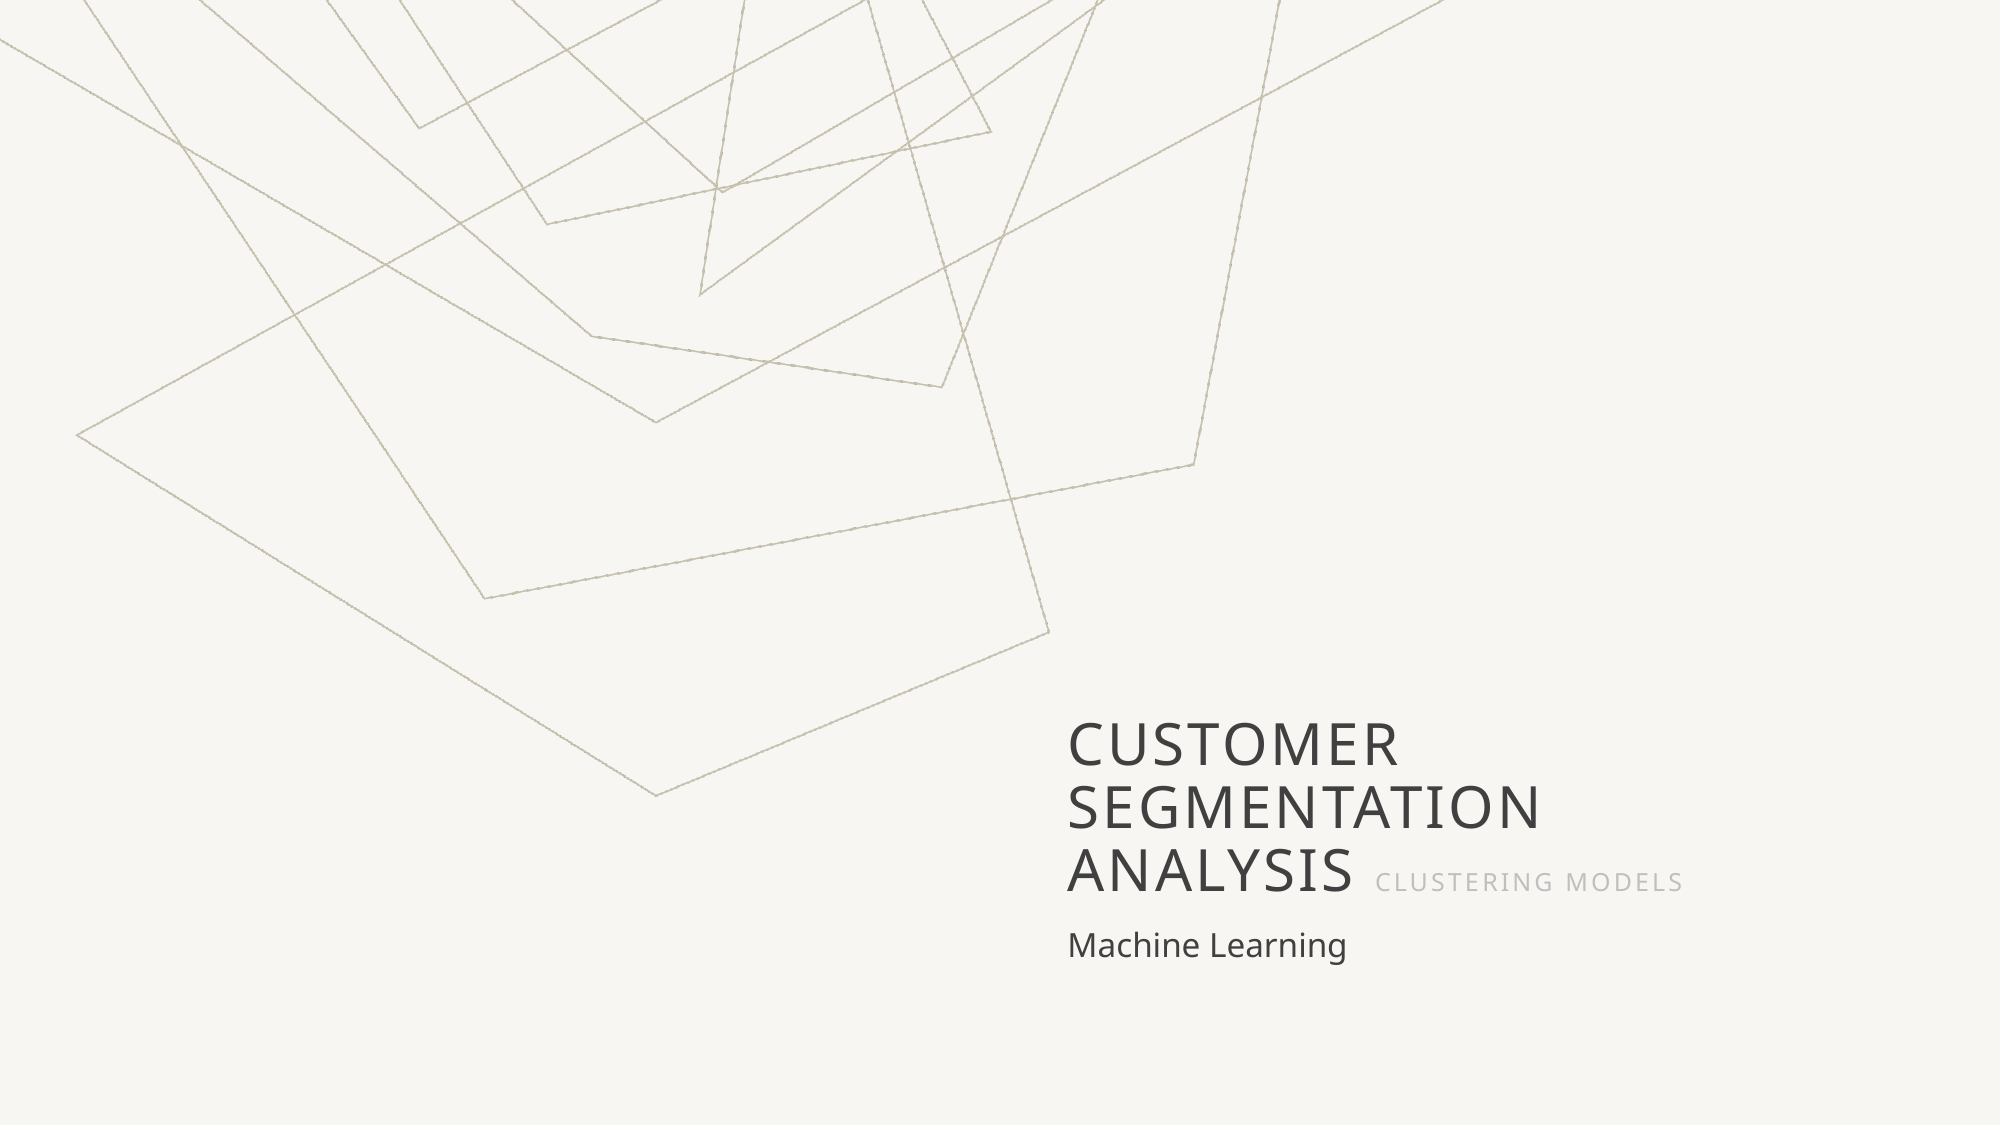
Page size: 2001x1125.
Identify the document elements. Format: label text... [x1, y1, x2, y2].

title Customer Segmentation Analysis clustering models [1052, 727, 1864, 912]
subtitle Machine Learning [1052, 916, 1864, 982]
picture [0, 0, 1557, 830]
